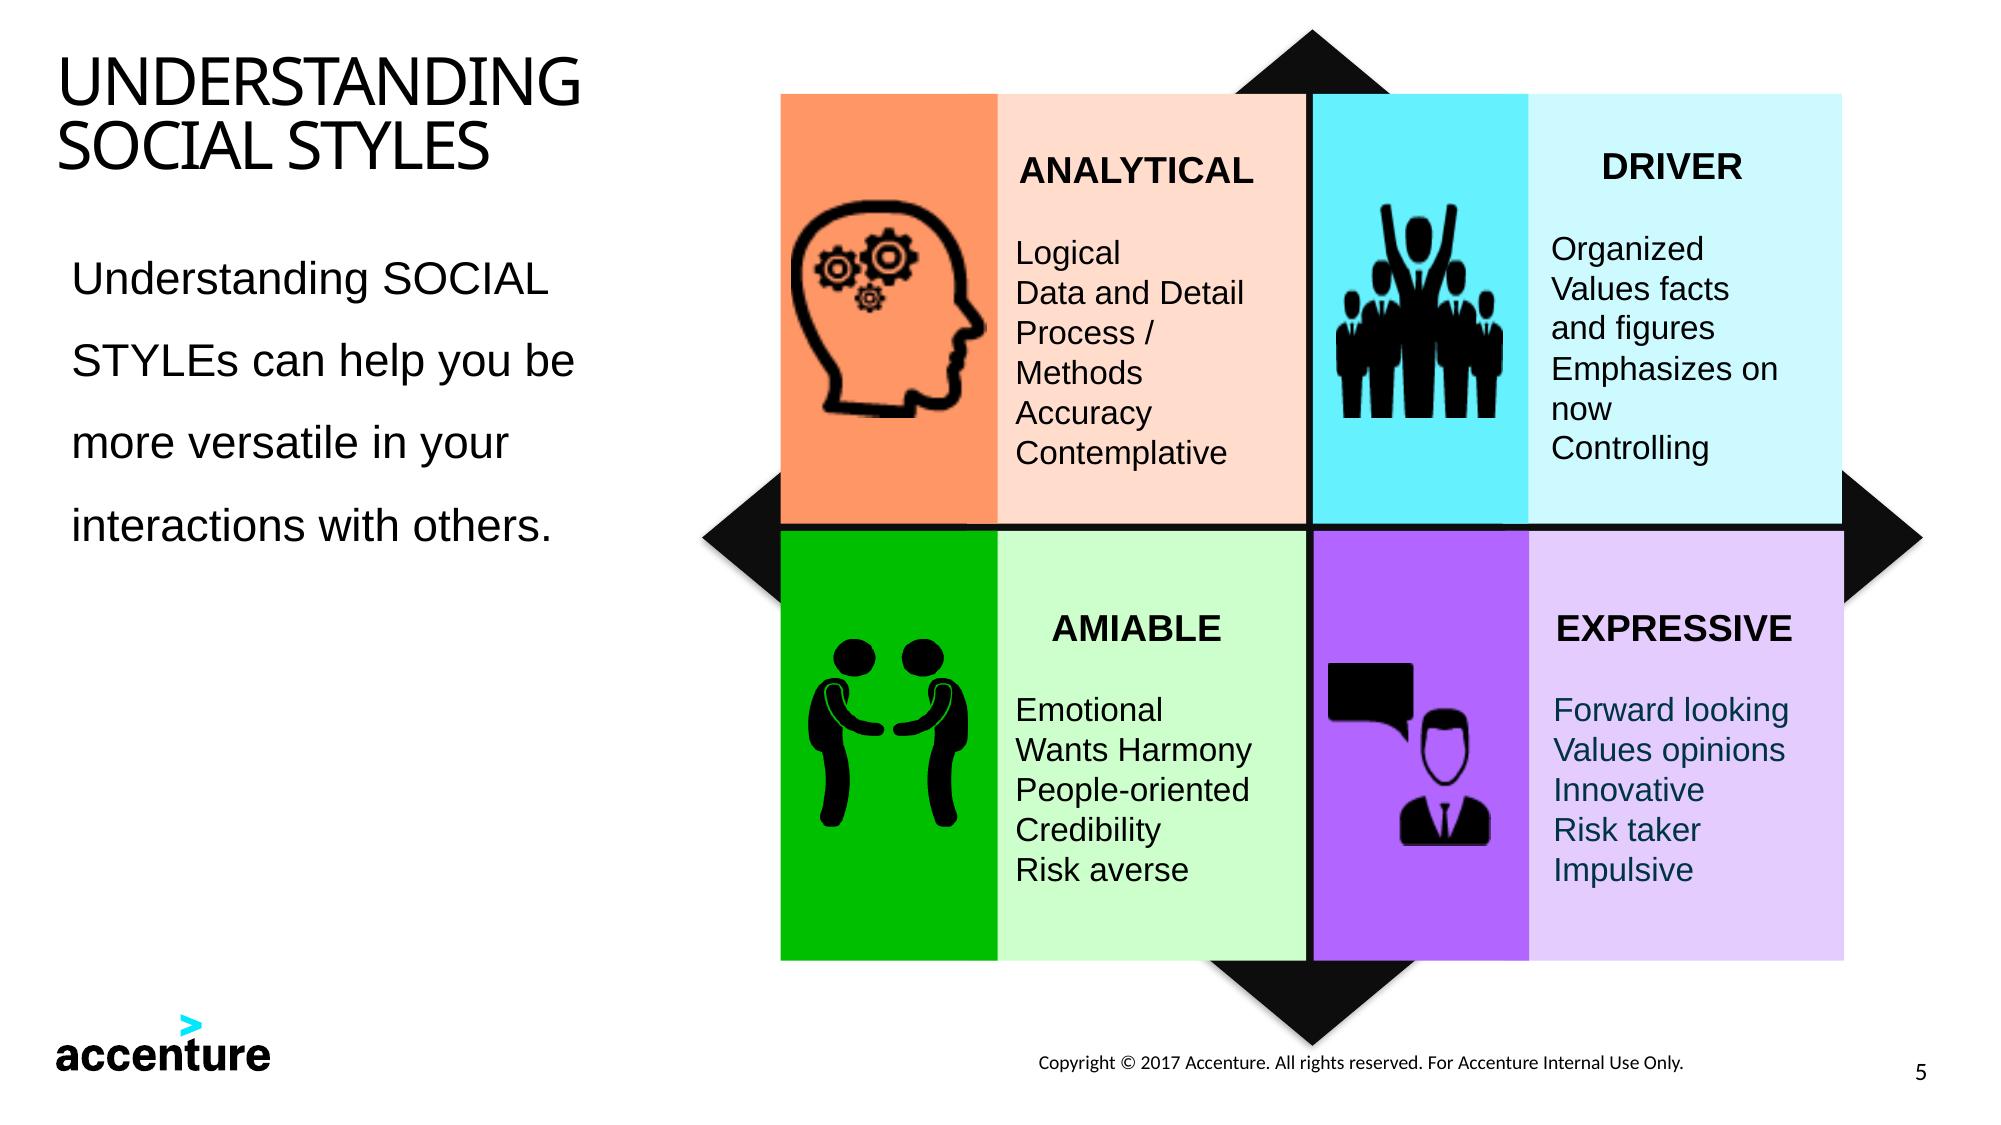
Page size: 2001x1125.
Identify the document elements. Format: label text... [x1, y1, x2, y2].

text_box [1219, 969, 1406, 1047]
text_box [701, 475, 775, 600]
text_box [1849, 475, 1924, 601]
text_box 5 [1816, 1054, 1943, 1086]
title Understanding SOCIAL STYLES [56, 54, 809, 186]
text_box Understanding SOCIAL STYLEs can help you be more versatile in your interactions with others. [56, 213, 677, 558]
text_box [1236, 28, 1389, 92]
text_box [780, 93, 1845, 961]
picture [1327, 662, 1491, 847]
